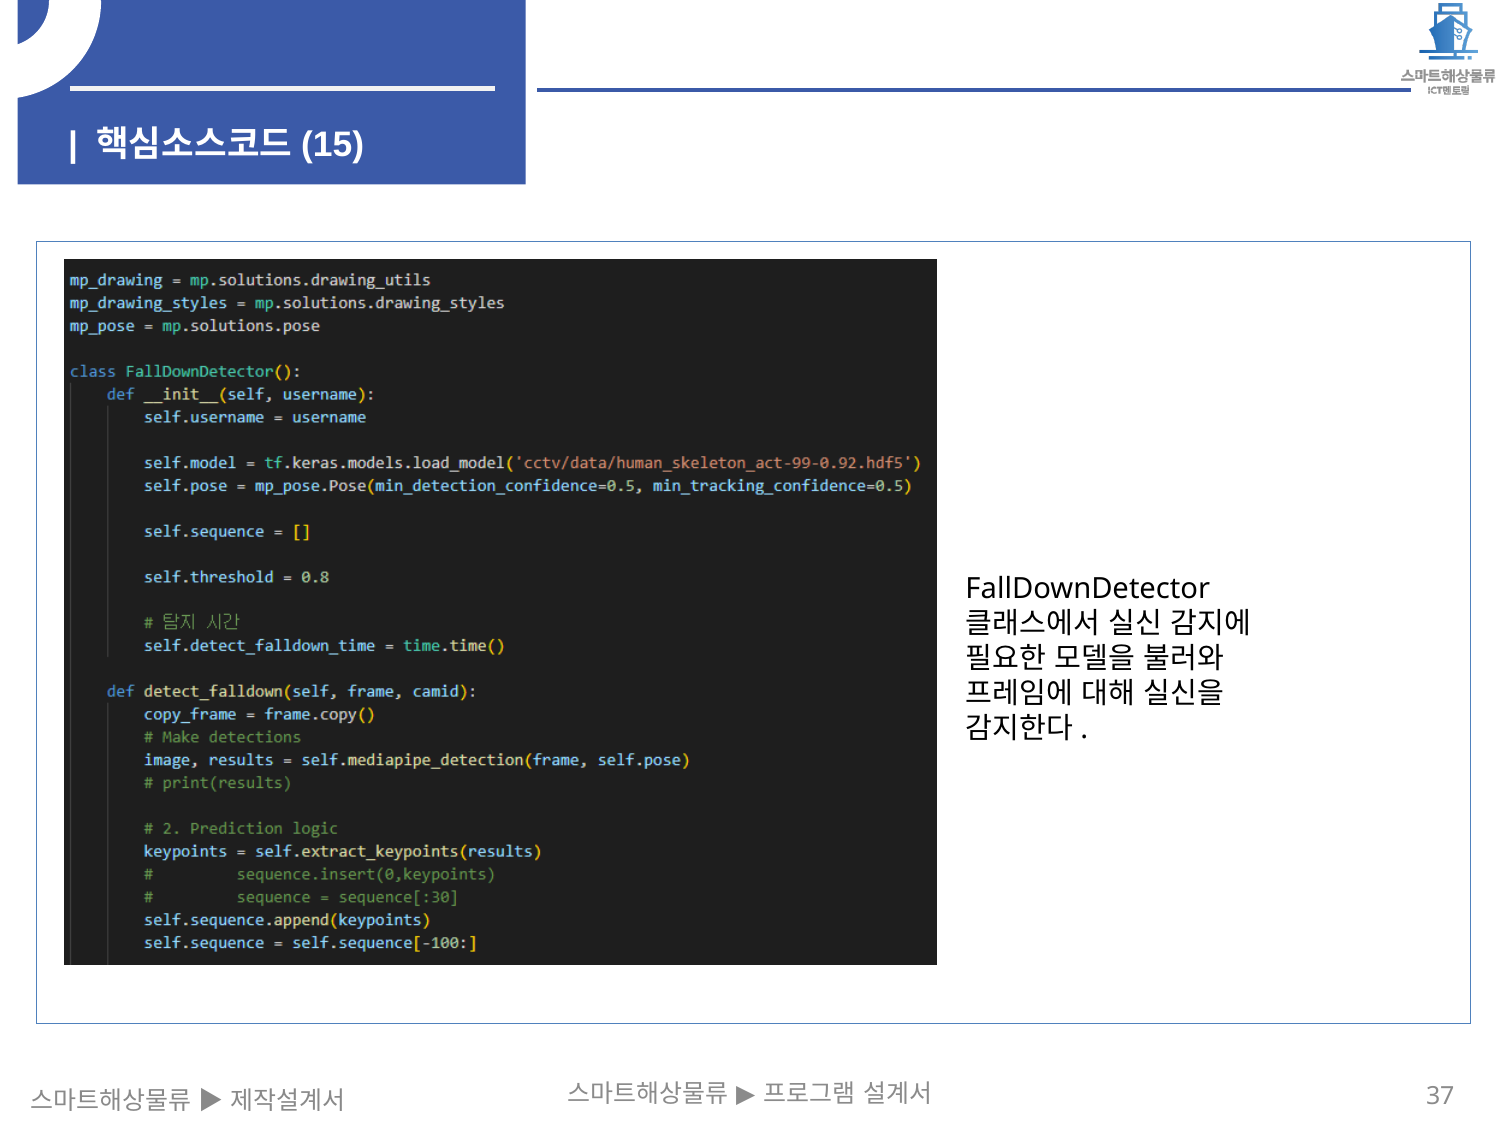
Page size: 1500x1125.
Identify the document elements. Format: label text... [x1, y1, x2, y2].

footer 스마트해상물류 ▶ 프로그램 설계서 [512, 1062, 988, 1123]
picture [1401, 3, 1496, 95]
text_box FallDownDetector 클래스에서 실신 감지에 필요한 모델을 불러와 프레임에 대해 실신을 감지한다. [950, 562, 1306, 752]
picture [64, 258, 937, 965]
text_box [36, 241, 1471, 1024]
text_box | 핵심소스코드(15) [53, 113, 538, 159]
slide_number 37 [1119, 1081, 1470, 1114]
